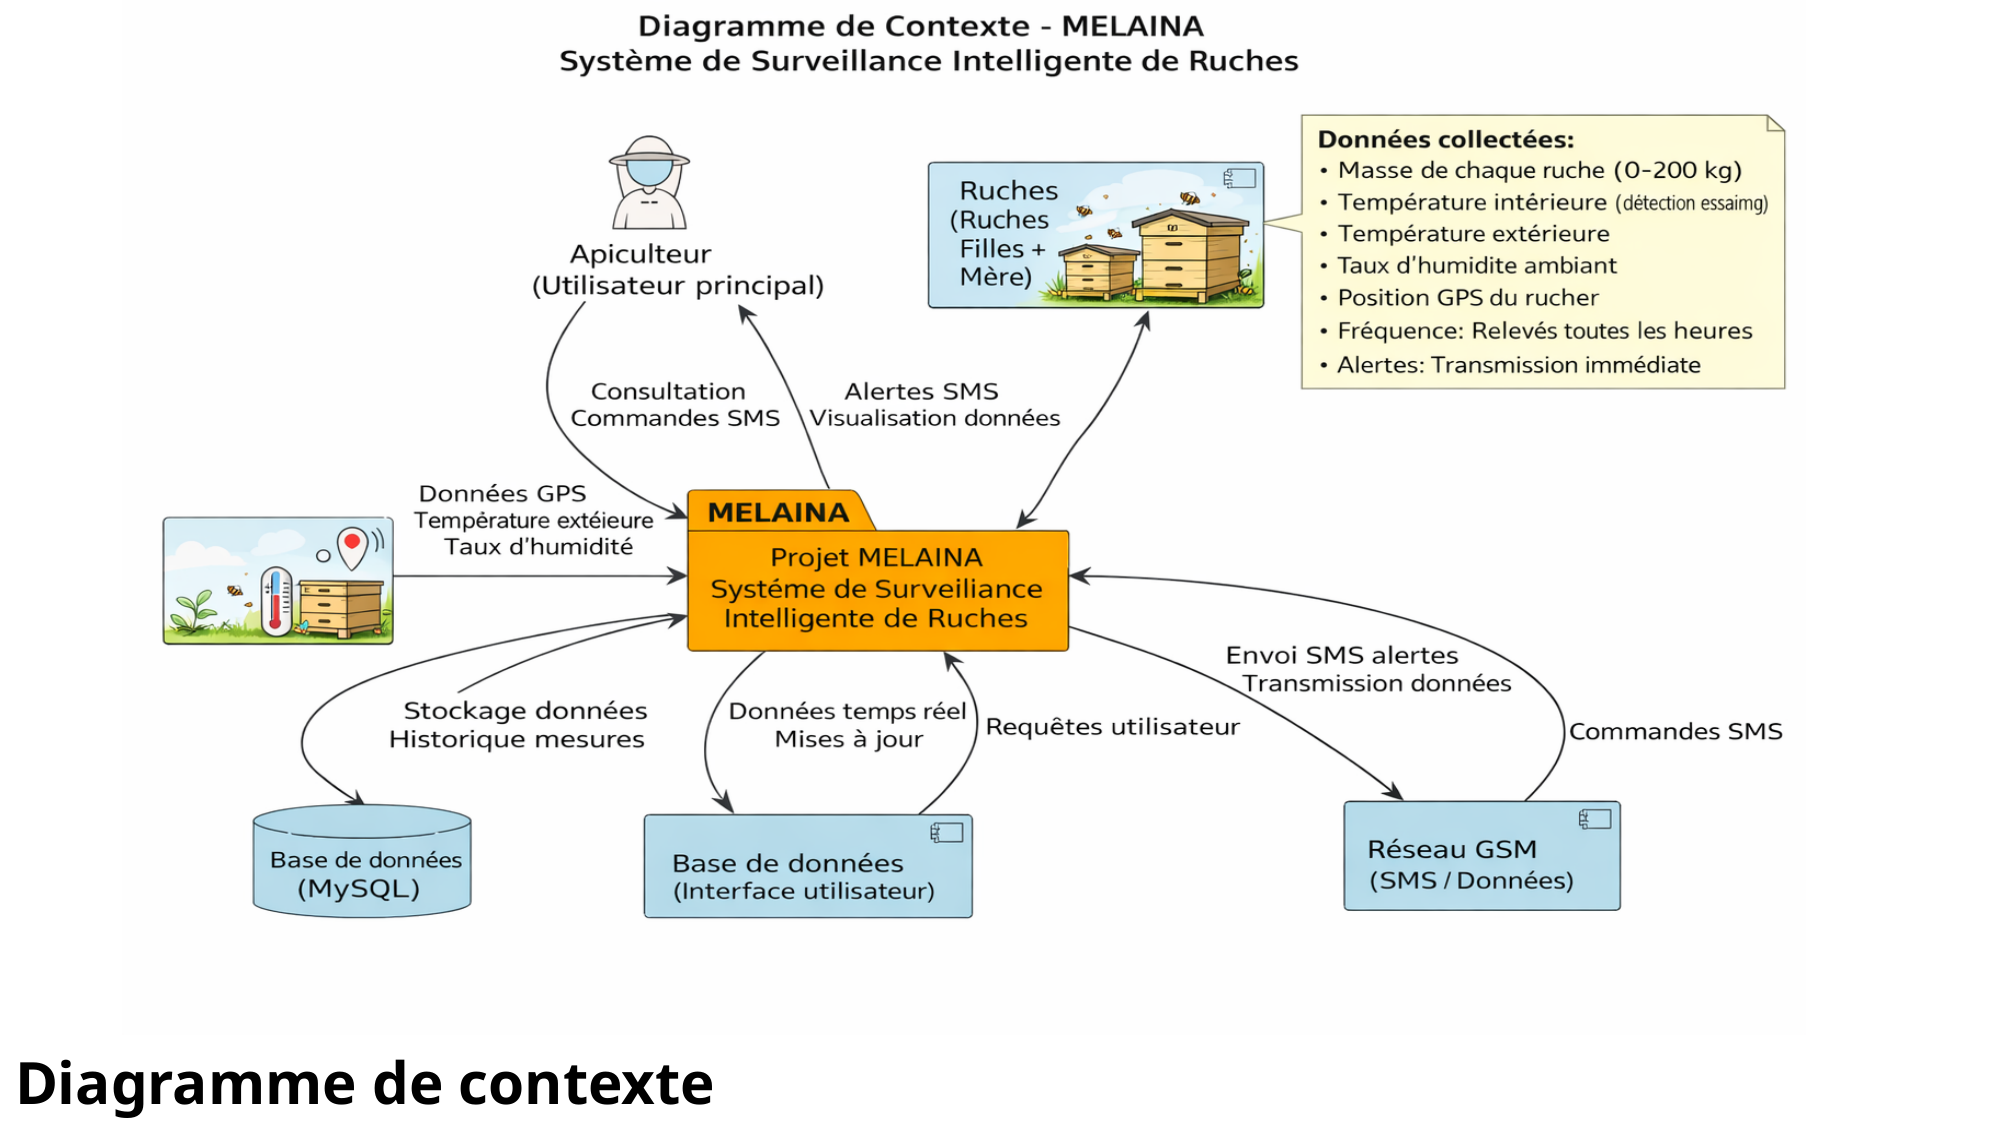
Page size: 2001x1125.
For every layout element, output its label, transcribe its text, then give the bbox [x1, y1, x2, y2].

title Diagramme de contexte [0, 996, 1271, 1125]
picture [122, 0, 1806, 1035]
